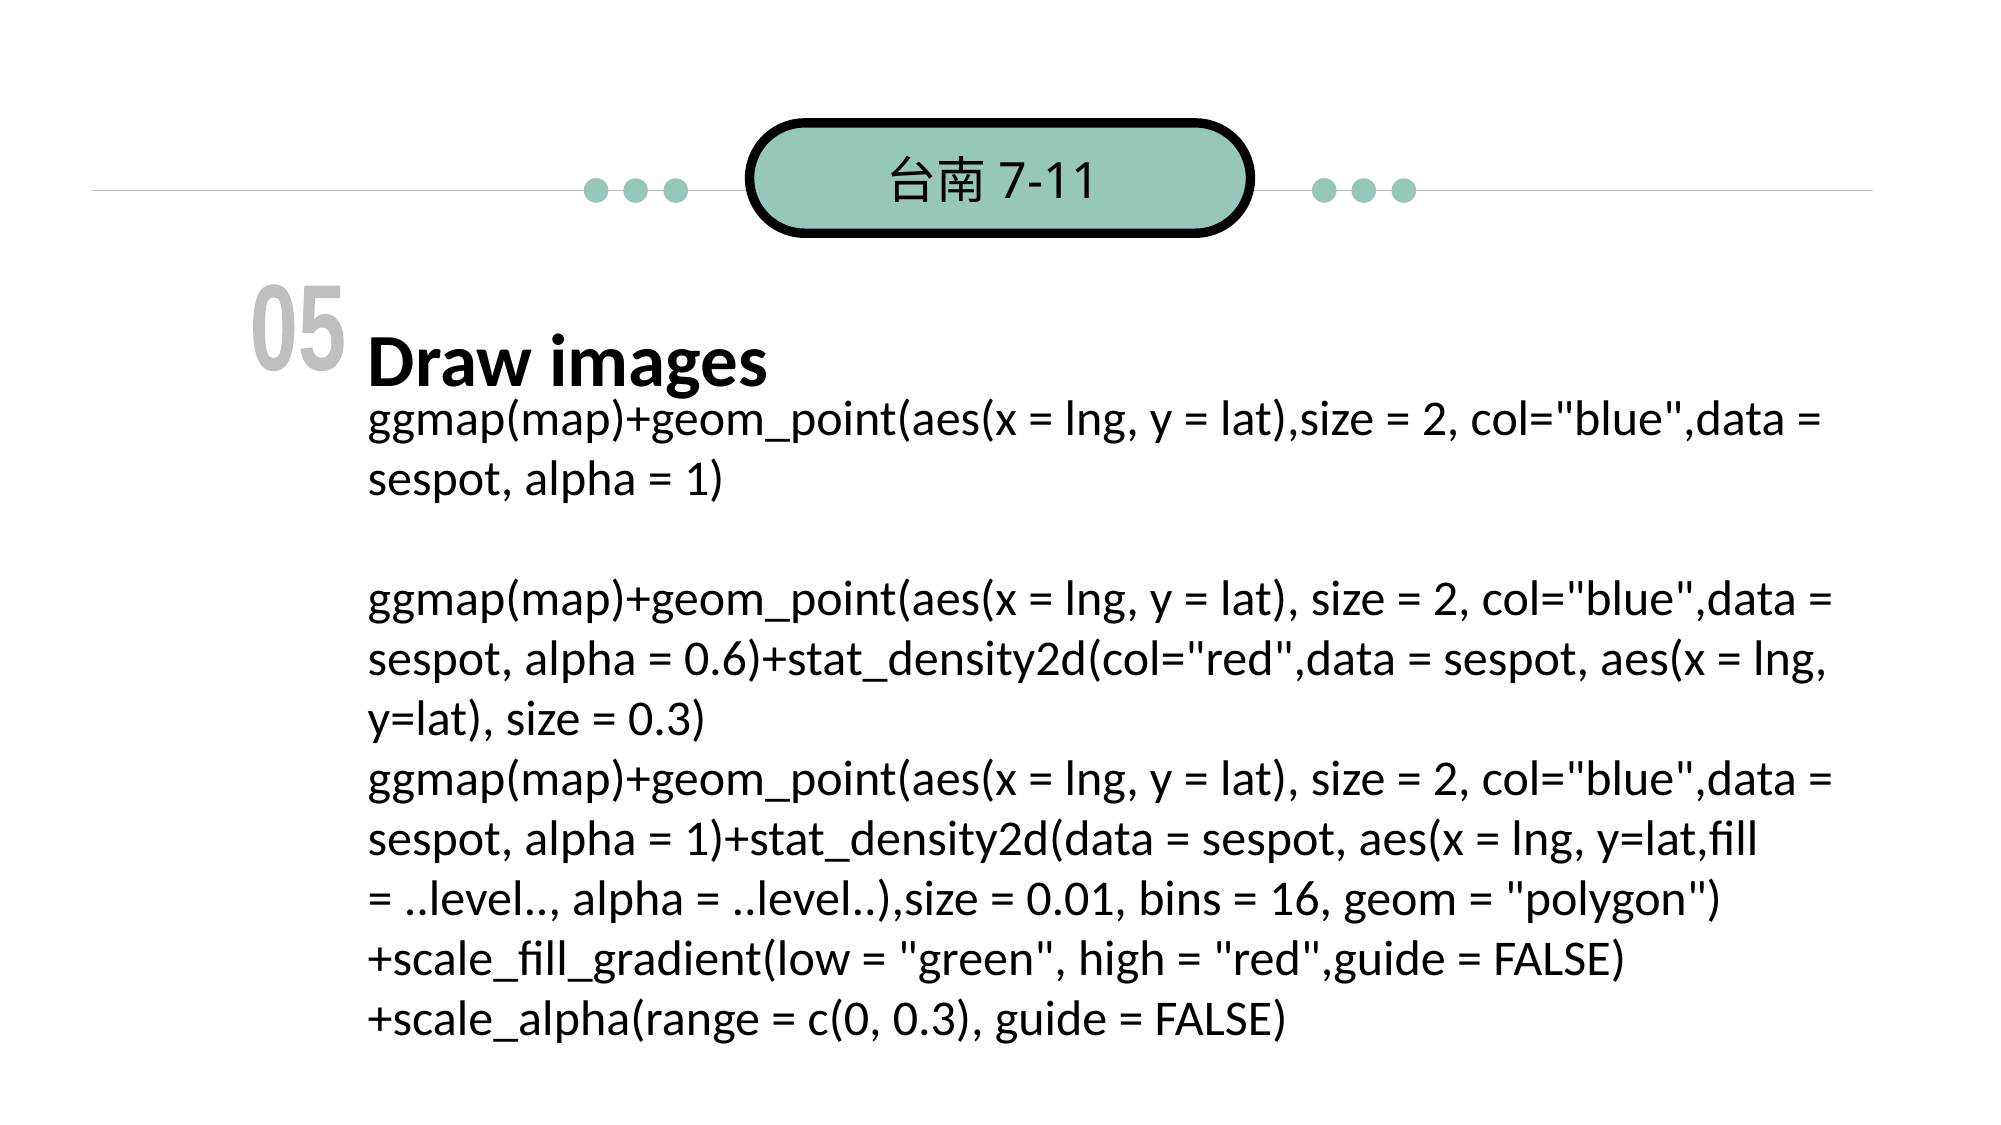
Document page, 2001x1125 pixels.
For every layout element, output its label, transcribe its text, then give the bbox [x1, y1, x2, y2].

text_box ggmap(map)+geom_point(aes(x = lng, y = lat),size = 2, col="blue",data = sespot, alpha = 1) ggmap(map)+geom_point(aes(x = lng, y = lat), size = 2, col="blue",data = sespot, alpha = 0.6)+stat_density2d(col="red",data = sespot, aes(x = lng, y=lat), size = 0.3) ggmap(map)+geom_point(aes(x = lng, y = lat), size = 2, col="blue",data = sespot, alpha = 1)+stat_density2d(data = sespot, aes(x = lng, y=lat,fill = ..level.., alpha = ..level..),size = 0.01, bins = 16, geom = "polygon")+scale_fill_gradient(low = "green", high = "red",guide = FALSE)+scale_alpha(range = c(0, 0.3), guide = FALSE) [353, 378, 1921, 1053]
text_box 台南7-11 [750, 191, 1250, 235]
text_box Draw images [353, 259, 1224, 378]
text_box 台南7-11 [748, 121, 1252, 190]
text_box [1311, 178, 1417, 203]
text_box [583, 178, 688, 203]
